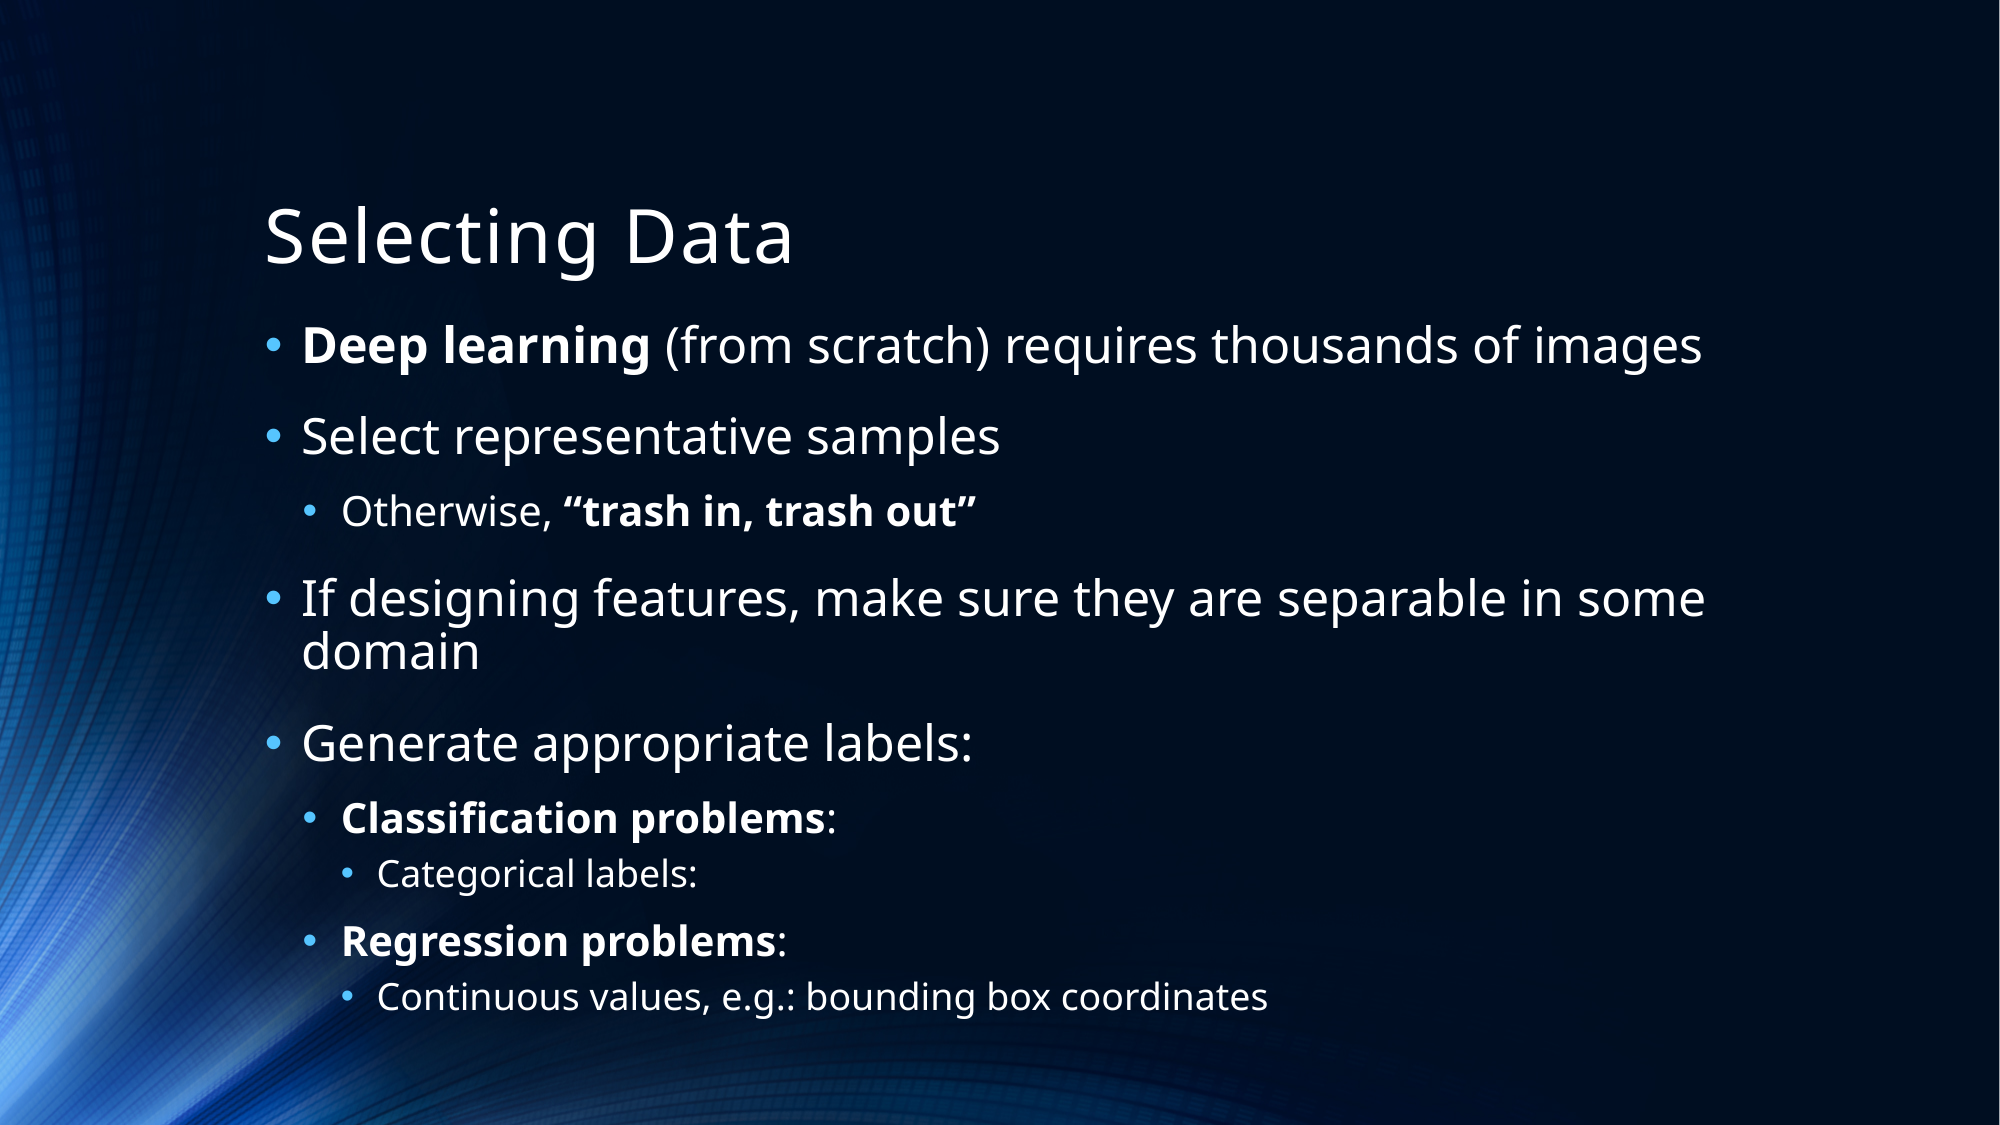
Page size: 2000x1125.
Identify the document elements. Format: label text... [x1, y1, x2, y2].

title Selecting Data [249, 62, 1750, 288]
picture [0, 0, 2000, 1125]
